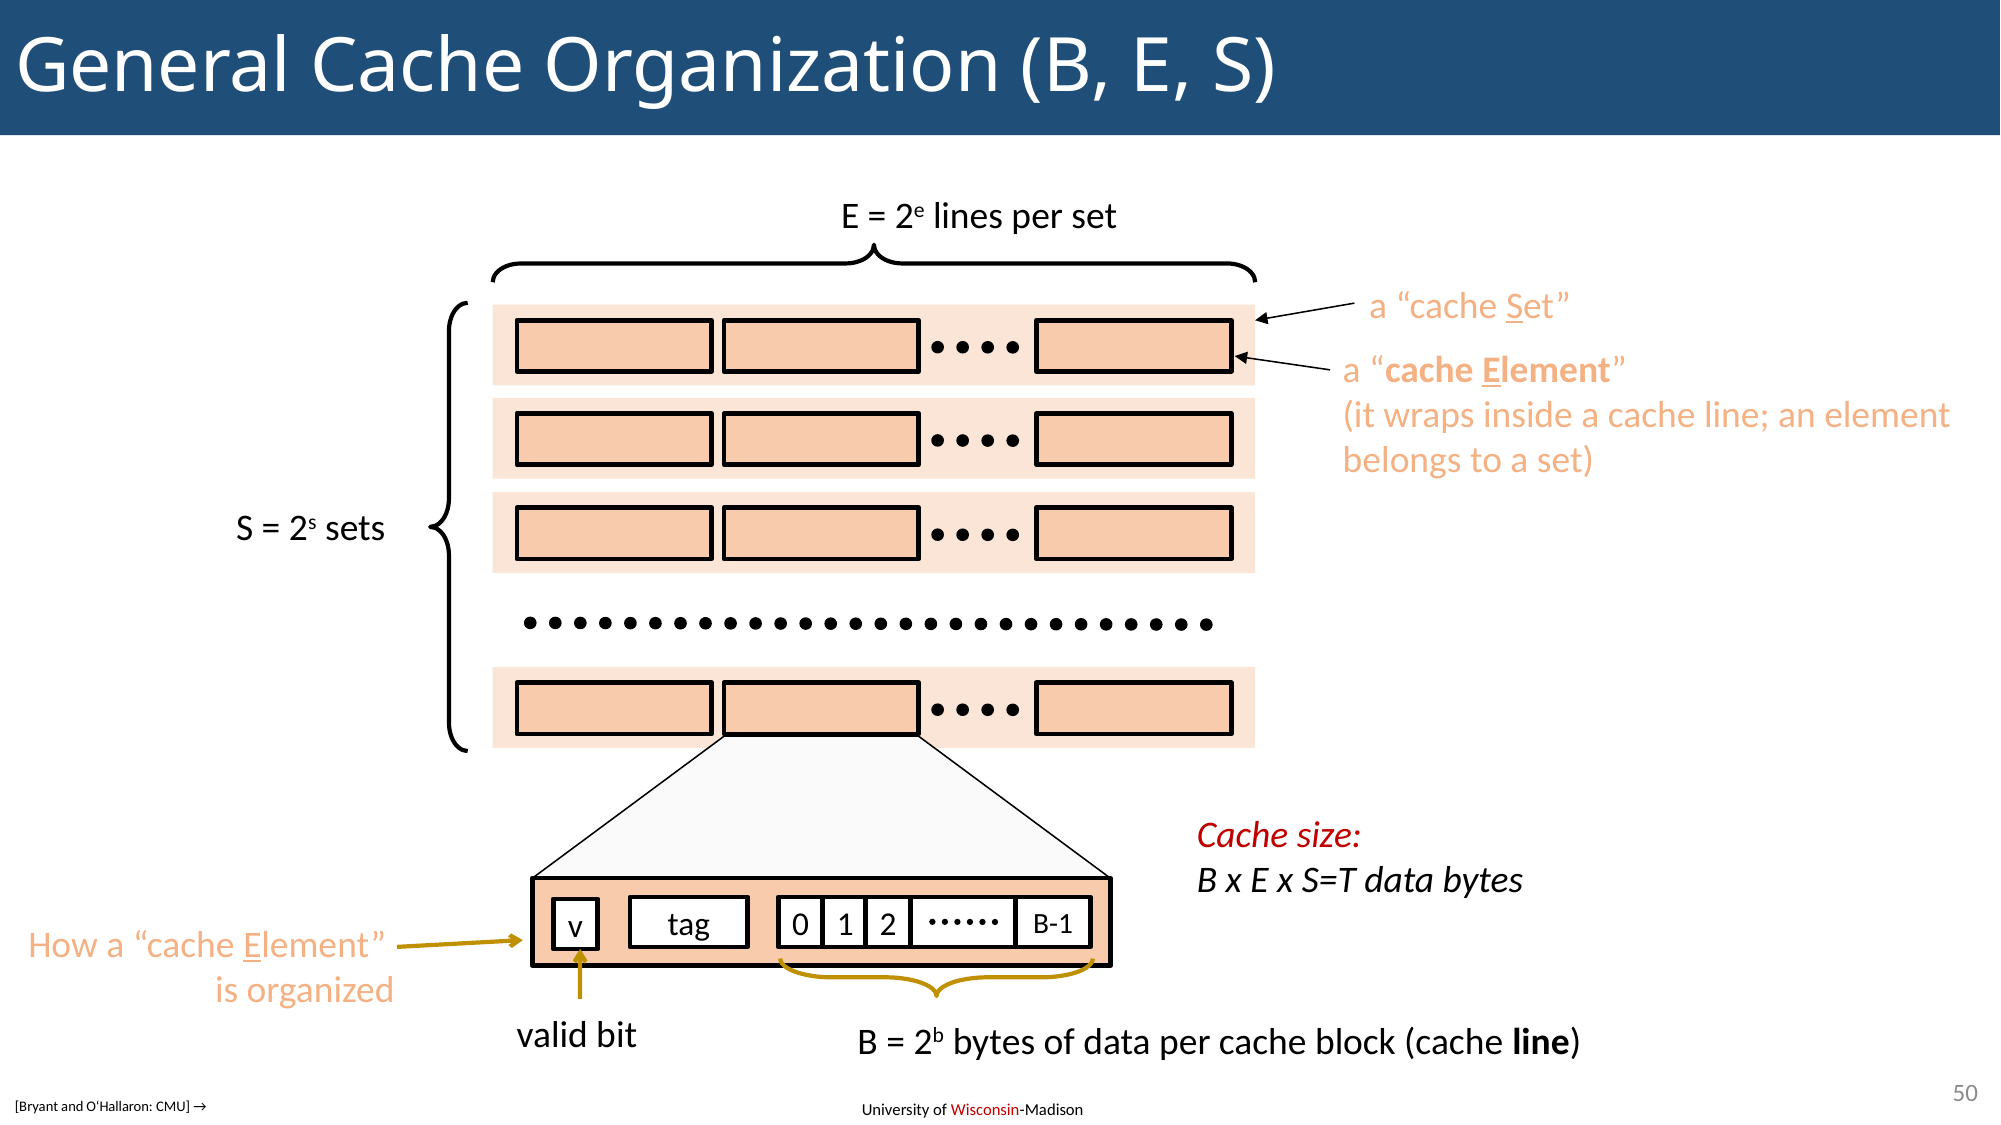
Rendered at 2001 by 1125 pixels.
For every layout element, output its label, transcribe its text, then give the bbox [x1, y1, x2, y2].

text_box 0 [778, 896, 822, 947]
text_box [492, 397, 1256, 479]
text_box E = 2e lines per set [826, 184, 1133, 244]
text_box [1234, 356, 1331, 370]
text_box [780, 958, 1093, 997]
text_box v [553, 898, 598, 949]
text_box 2 [865, 896, 910, 947]
text_box valid bit [501, 1002, 653, 1063]
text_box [492, 492, 1256, 573]
text_box [492, 244, 1256, 283]
text_box a “cache Set” [1354, 273, 1587, 333]
text_box [532, 748, 1111, 878]
text_box [532, 878, 1111, 966]
text_box [Bryant and O‘Hallaron: CMU] → [0, 1089, 225, 1123]
slide_number 50 [1879, 1069, 1994, 1114]
text_box [430, 302, 468, 752]
title General Cache Organization (B, E, S) [0, 0, 2000, 136]
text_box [492, 304, 1256, 386]
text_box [492, 666, 1256, 748]
text_box Cache size: B x E x S=T data bytes [1182, 802, 1539, 907]
text_box S = 2s sets [221, 495, 401, 556]
text_box a “cache Element” (it wraps inside a cache line; an element belongs to a set) [1327, 337, 1967, 487]
text_box [910, 896, 1016, 947]
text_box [1255, 303, 1354, 321]
text_box B-1 [1016, 896, 1091, 947]
text_box How a “cache Element” is organized [13, 912, 410, 1018]
text_box 1 [822, 896, 865, 947]
text_box B = 2b bytes of data per cache block (cache line) [842, 1009, 1597, 1069]
text_box tag [630, 896, 748, 947]
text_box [396, 940, 523, 947]
